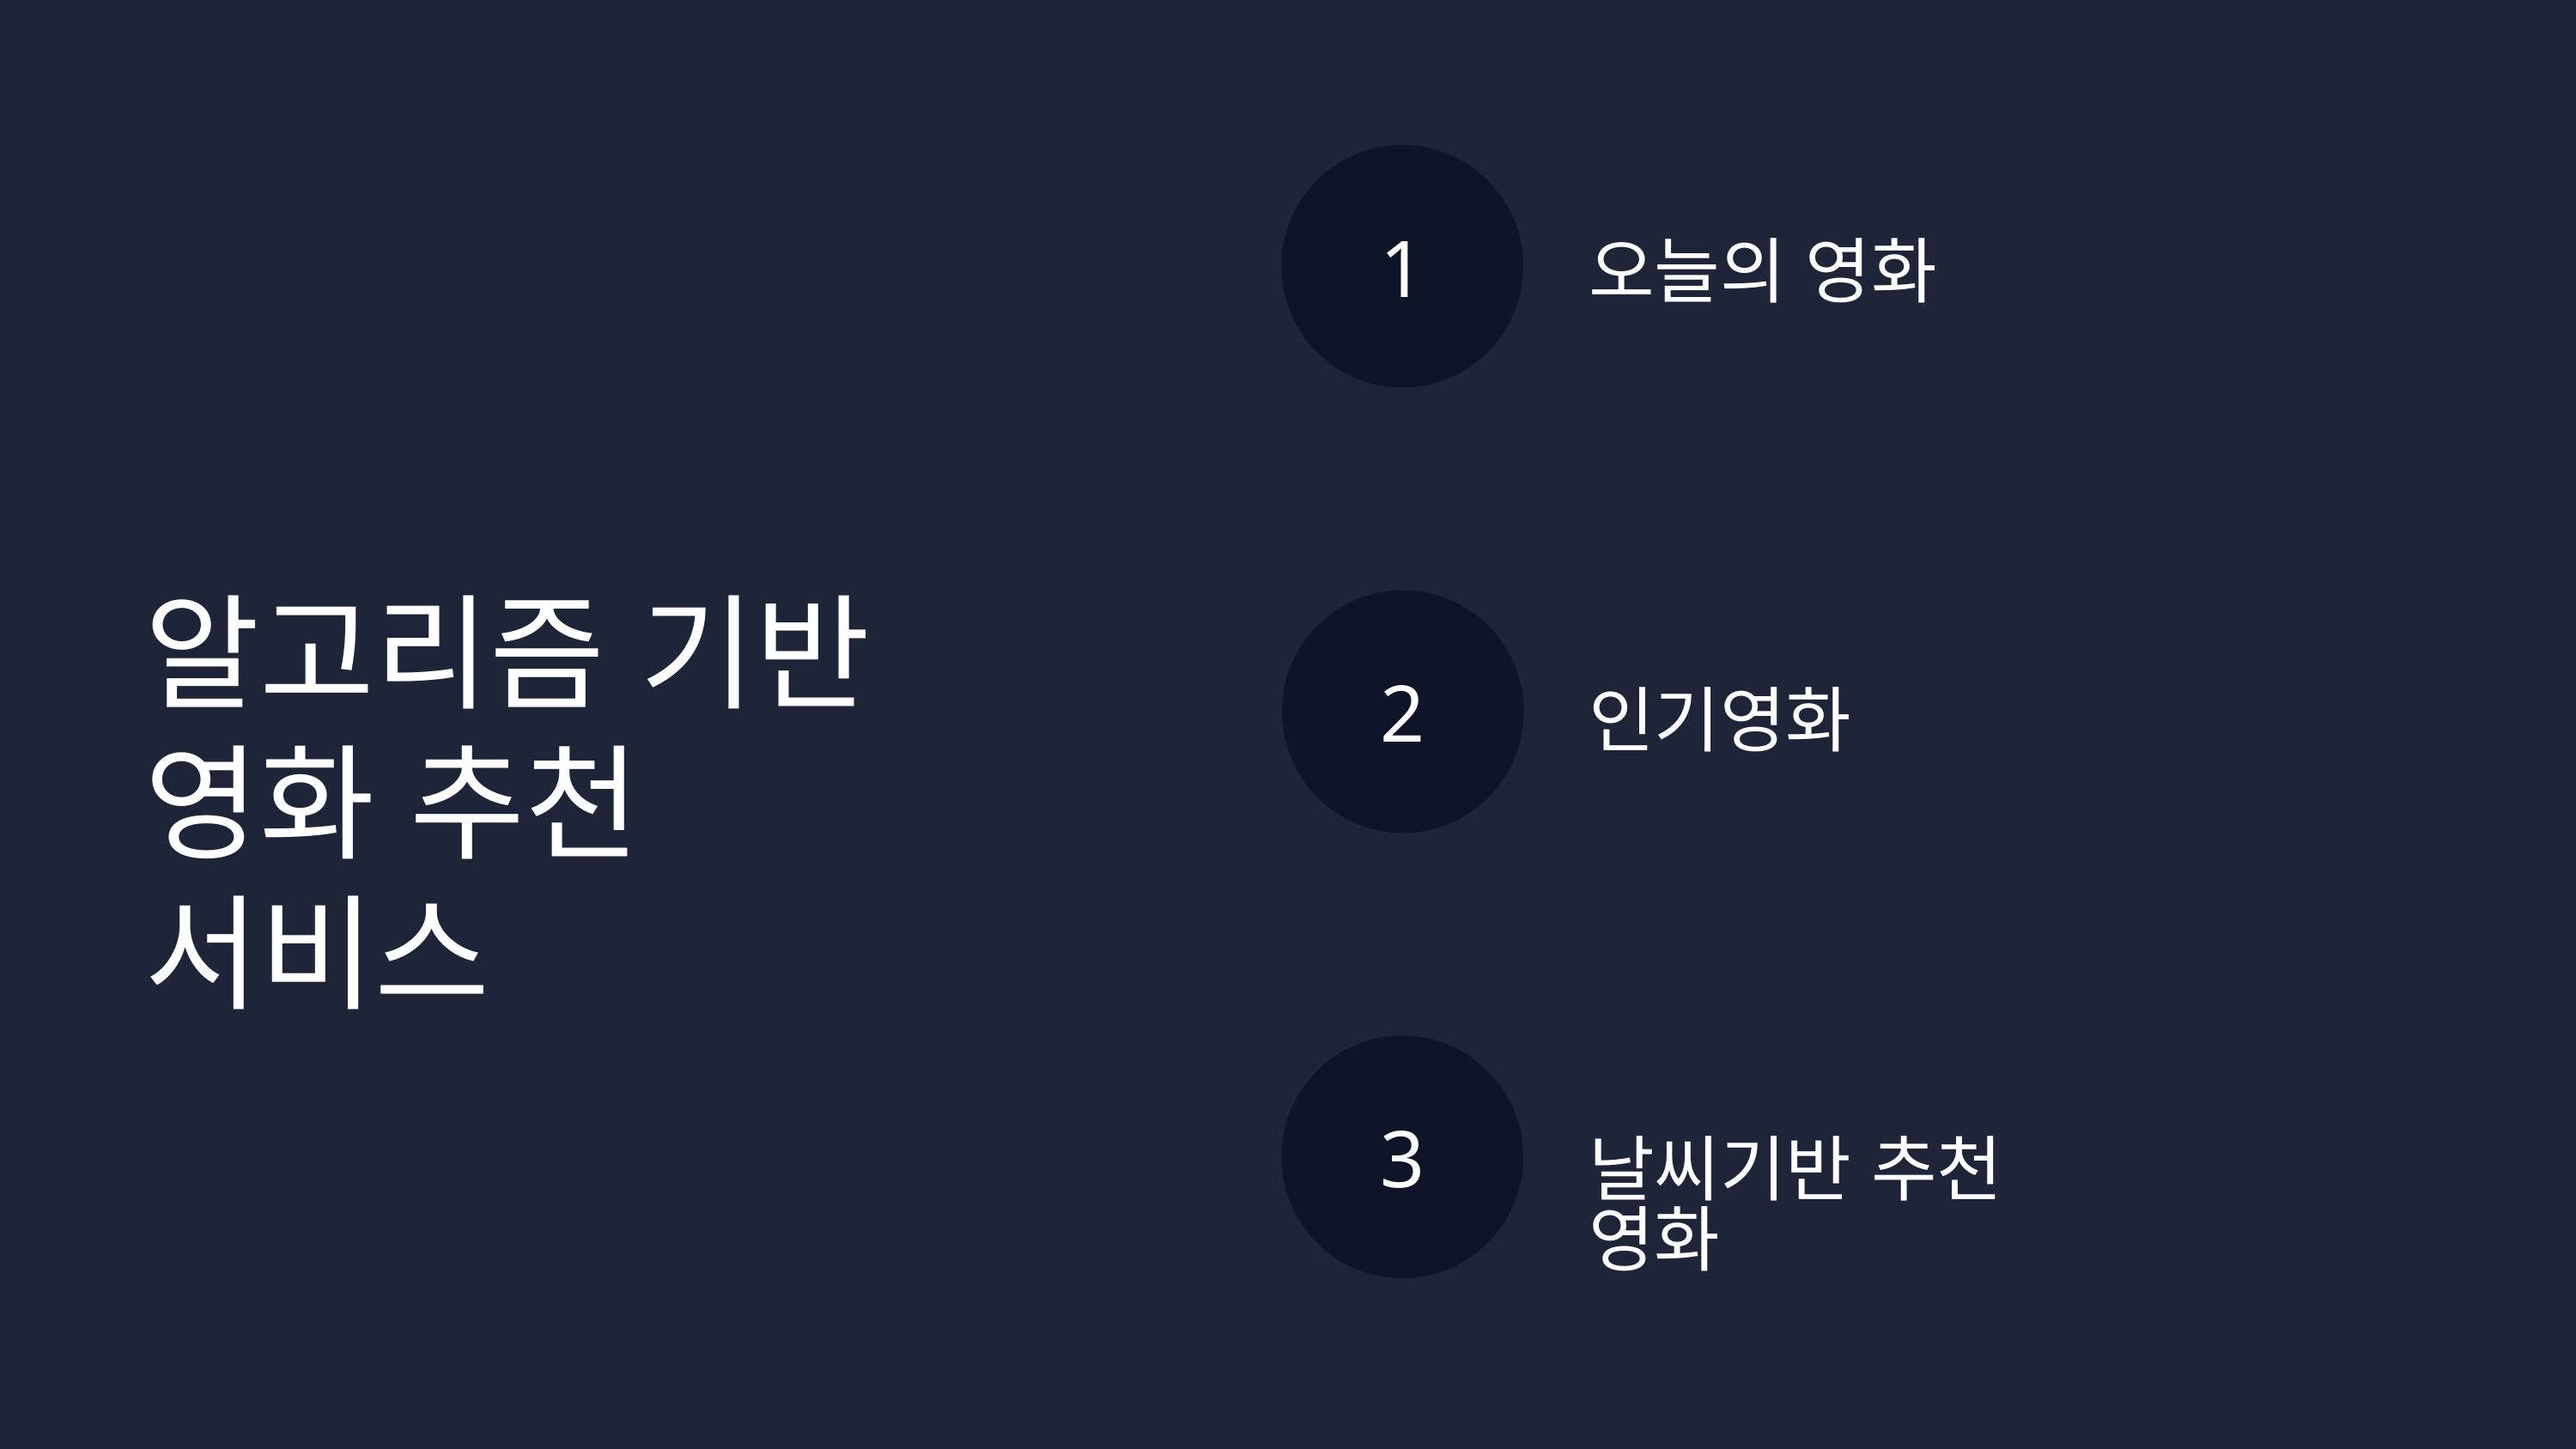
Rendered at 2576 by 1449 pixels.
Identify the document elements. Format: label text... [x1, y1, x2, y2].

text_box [1280, 144, 1524, 388]
text_box 날씨기반 추천 영화 [1589, 1139, 2154, 1280]
text_box 인기영화 [1589, 690, 2154, 761]
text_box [1280, 1034, 1524, 1279]
text_box 오늘의 영화 [1589, 241, 2154, 312]
text_box 알고리즘 기반 영화 추천 서비스 [144, 573, 999, 1025]
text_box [1281, 590, 1525, 834]
